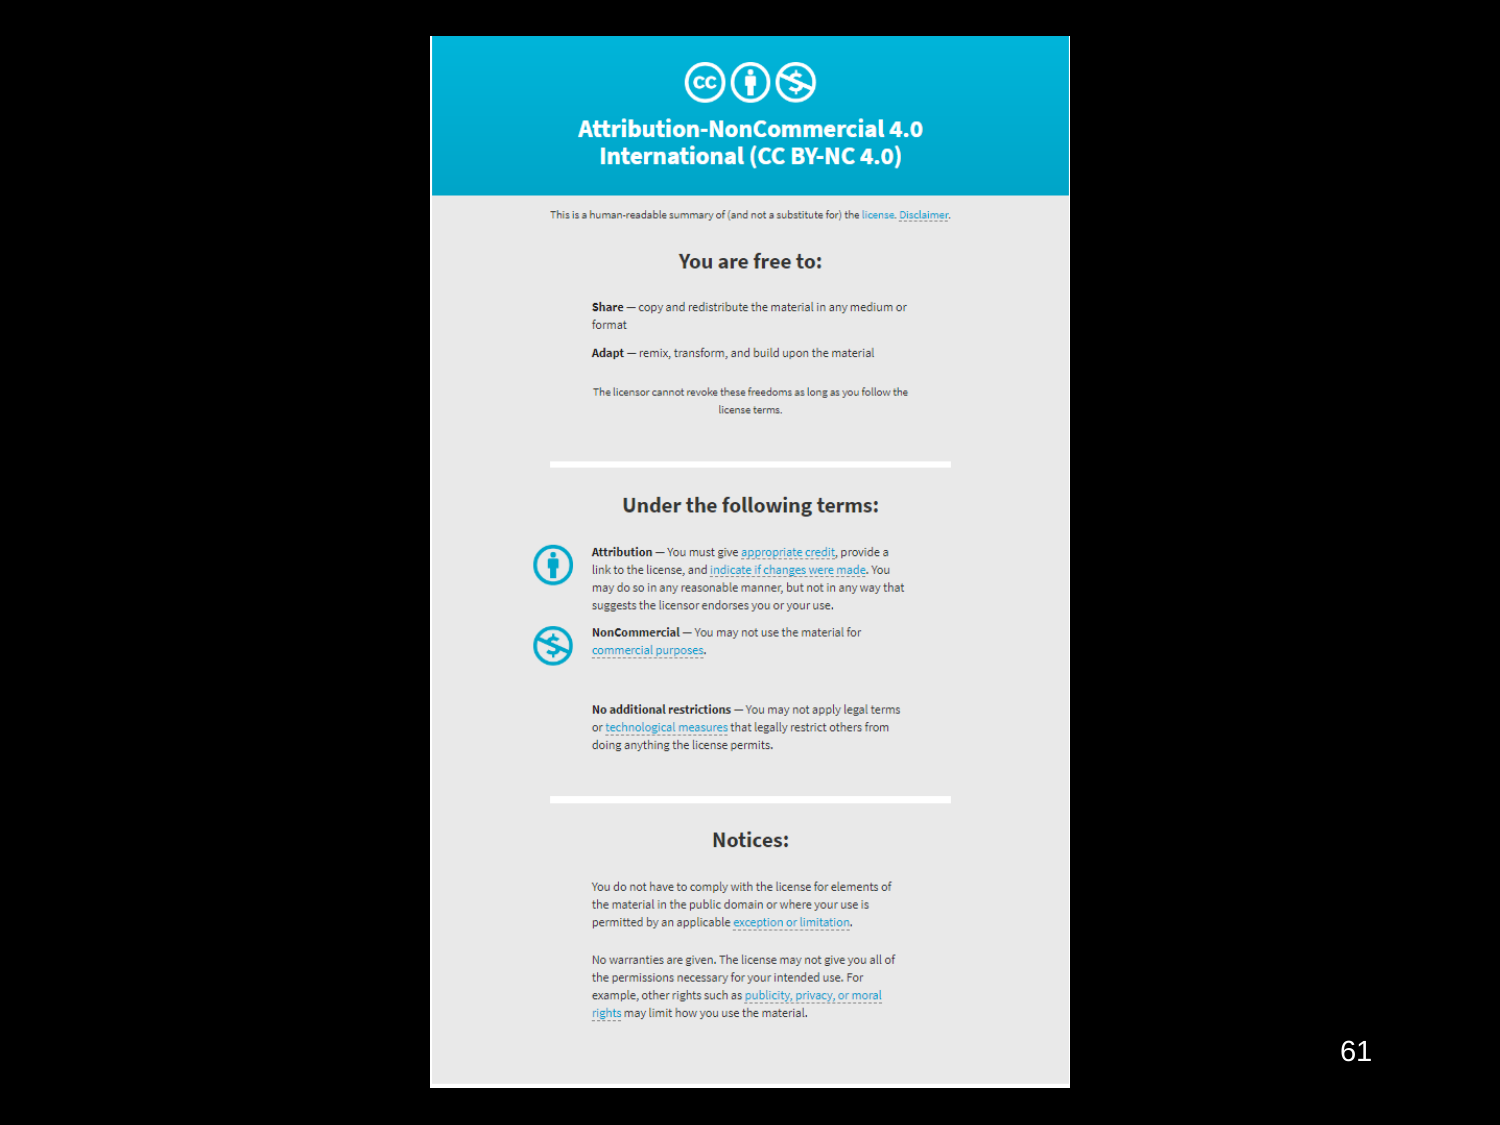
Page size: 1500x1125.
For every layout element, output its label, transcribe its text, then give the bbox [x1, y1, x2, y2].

picture [430, 36, 1070, 1089]
slide_number 61 [1074, 1024, 1388, 1101]
